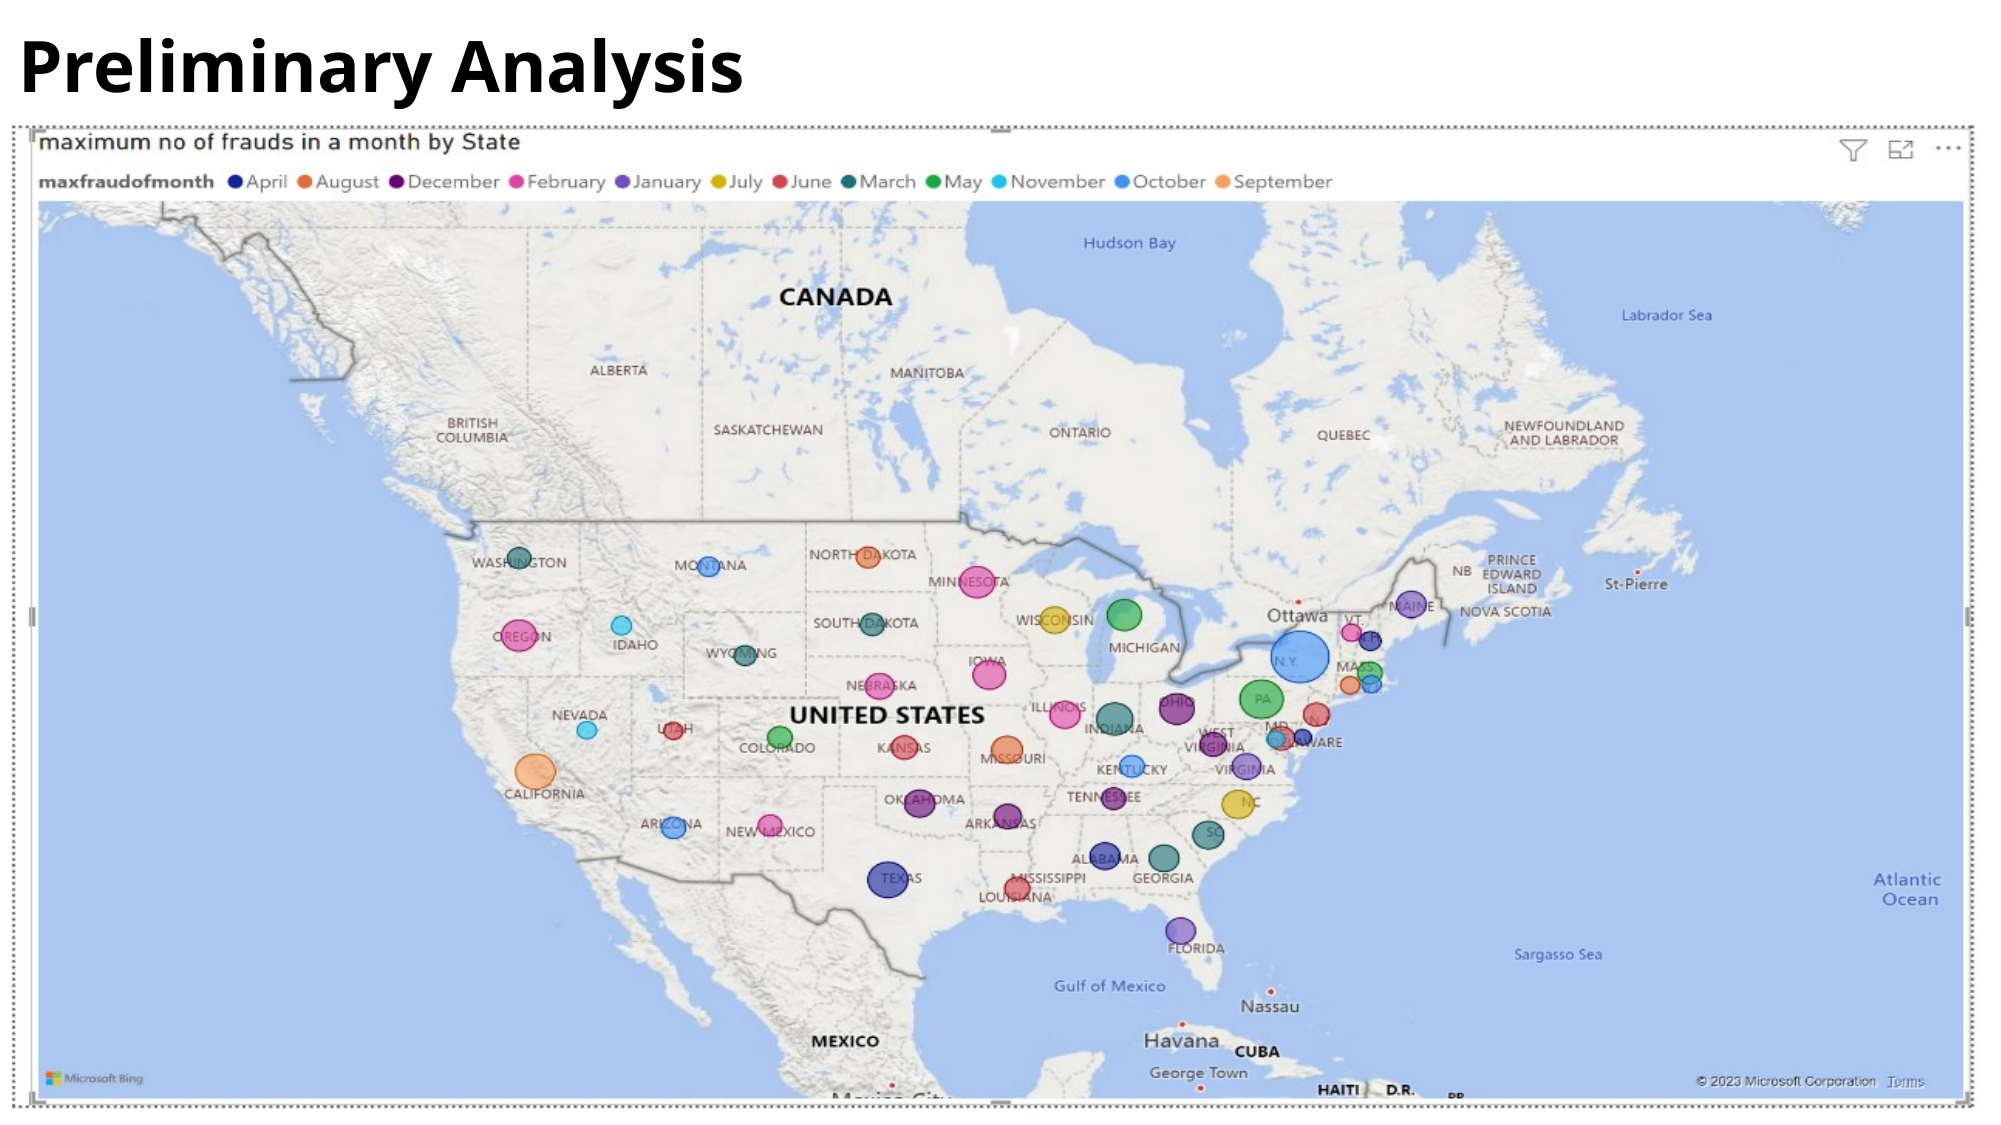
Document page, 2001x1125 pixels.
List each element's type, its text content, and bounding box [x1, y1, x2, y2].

picture [0, 123, 1979, 1111]
title Preliminary Analysis [0, 14, 764, 123]
